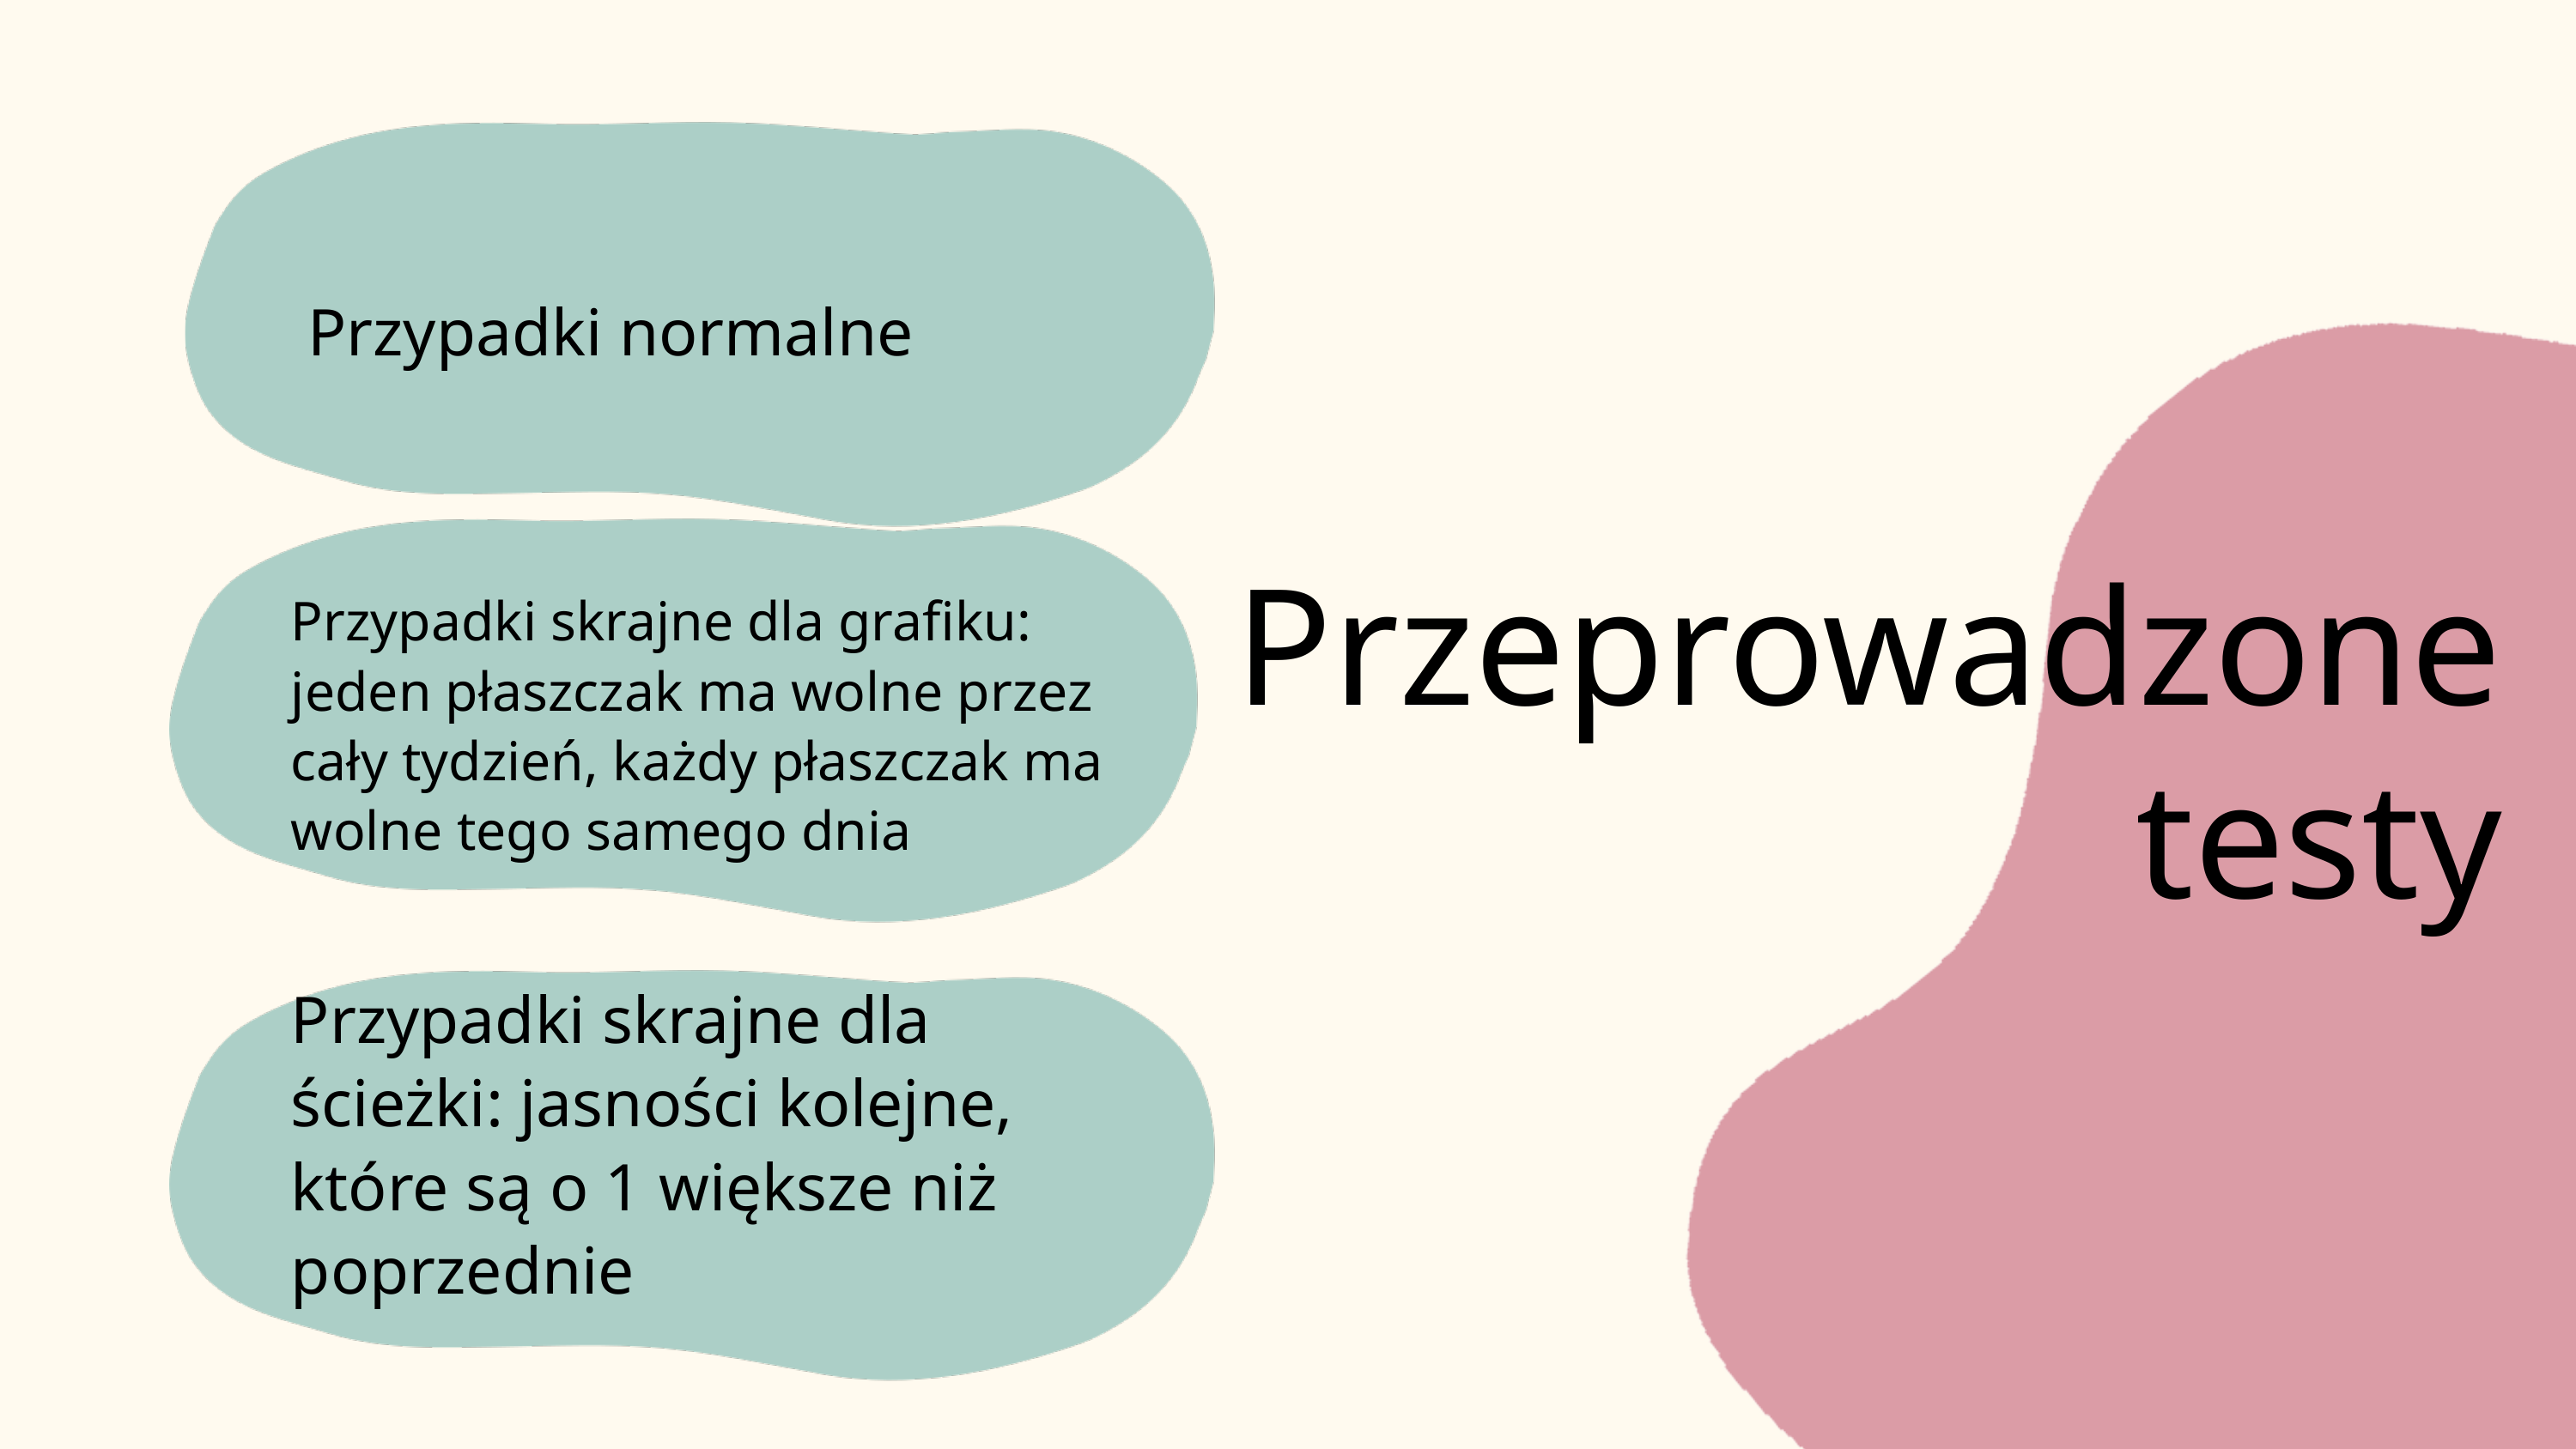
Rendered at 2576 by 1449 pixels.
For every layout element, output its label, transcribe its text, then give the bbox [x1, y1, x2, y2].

text_box Przypadki normalne [307, 284, 1142, 369]
text_box Przypadki skrajne dla ścieżki: jasności kolejne, które są o 1 większe niż poprzednie [290, 972, 1133, 1307]
text_box Przeprowadzone testy [1201, 544, 1645, 931]
text_box [169, 969, 1219, 1390]
text_box [185, 121, 1219, 536]
text_box Przypadki skrajne dla grafiku: jeden płaszczak ma wolne przez cały tydzień, każdy płaszczak ma wolne tego samego dnia [290, 582, 1151, 862]
picture [1413, 92, 2576, 1449]
text_box [169, 518, 1202, 931]
